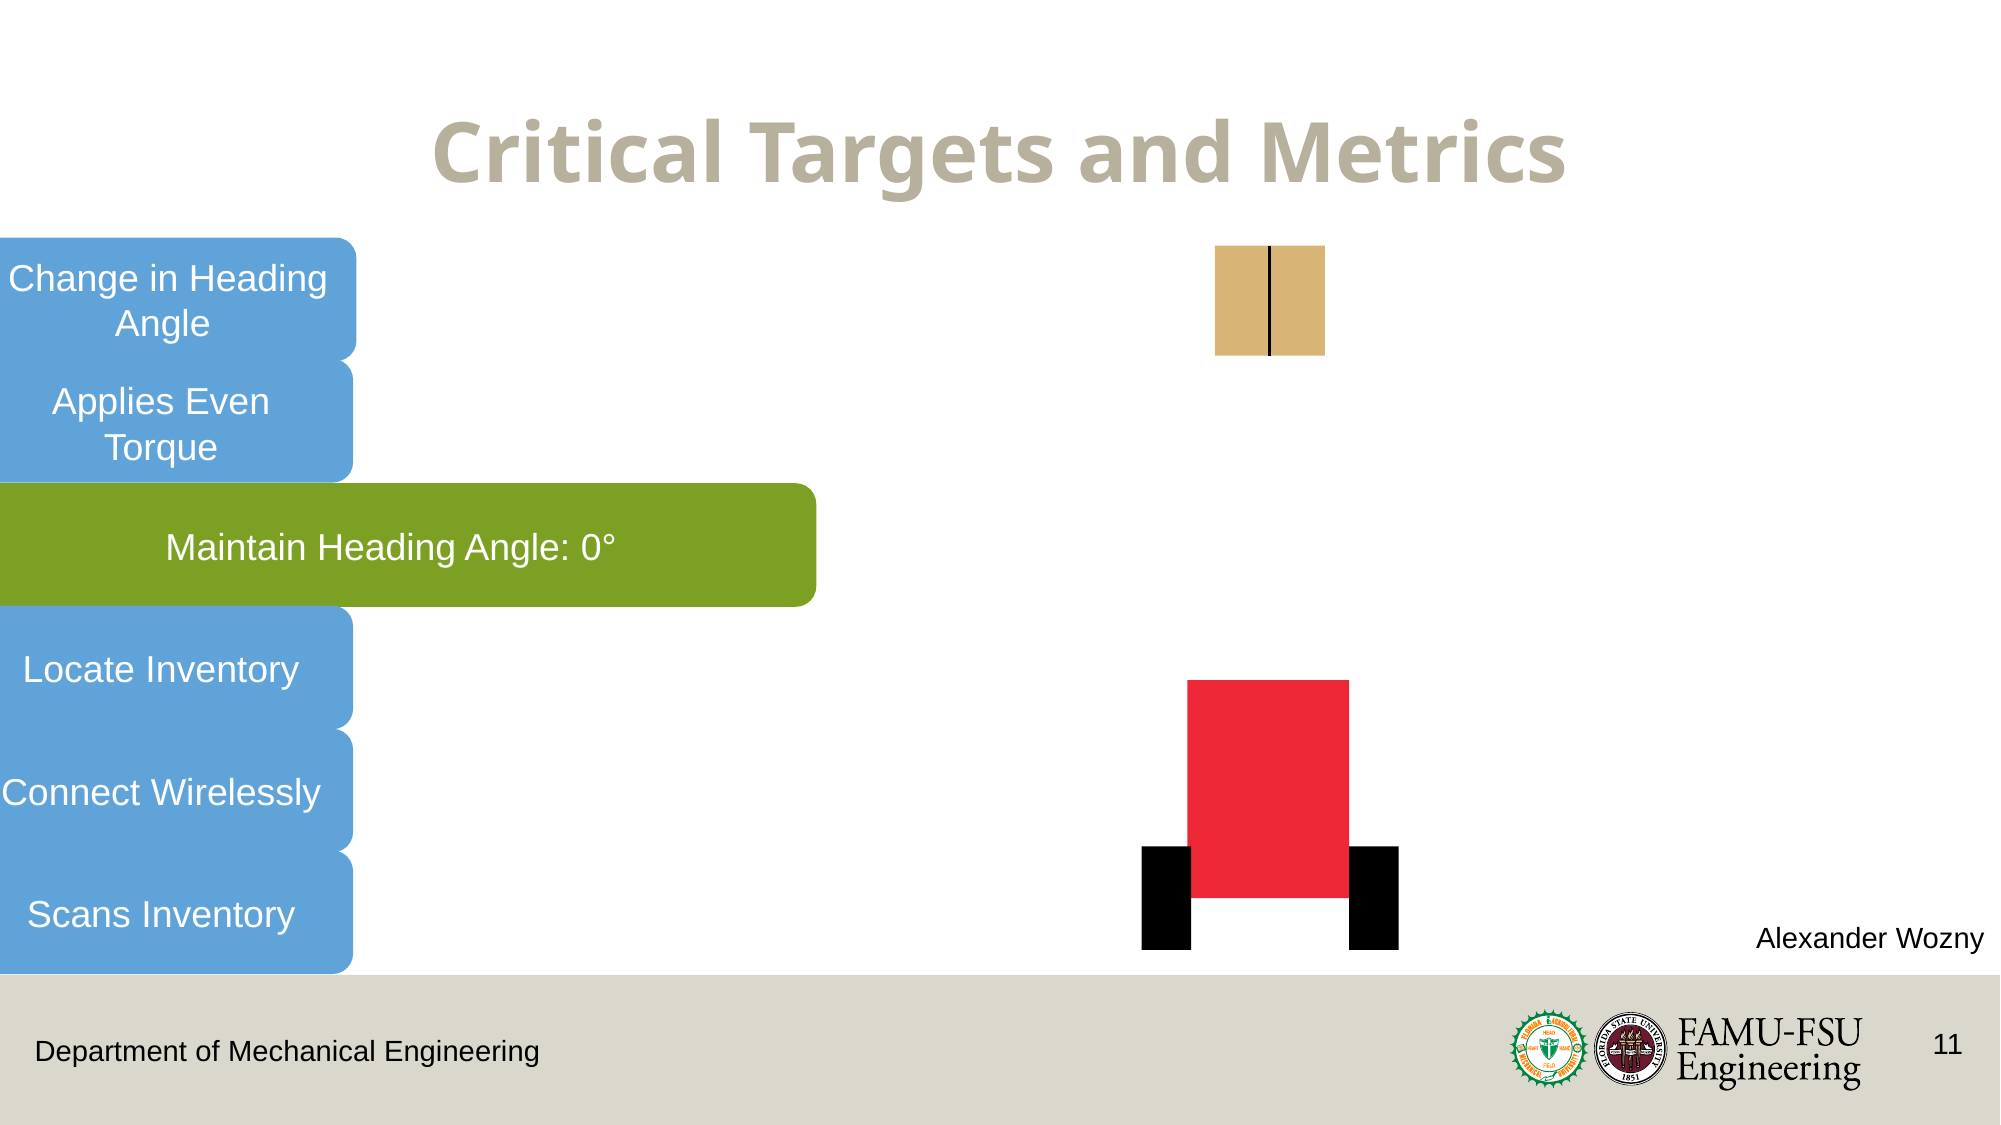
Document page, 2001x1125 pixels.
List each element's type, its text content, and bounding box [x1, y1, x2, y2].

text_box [1141, 680, 1399, 950]
text_box Locate Inventory [0, 604, 355, 729]
footer Alexander Wozny [1544, 912, 2000, 973]
text_box [1214, 245, 1326, 357]
text_box Change in Heading Angle [0, 236, 358, 361]
text_box Scans Inventory [0, 849, 355, 976]
text_box Connect Wirelessly [0, 727, 355, 851]
text_box Maintain Heading Angle: 0° [0, 482, 818, 608]
text_box Applies Even Torque [0, 357, 355, 484]
slide_number 11 [1862, 1017, 1978, 1078]
text_box Critical Targets and Metrics [137, 45, 1863, 209]
